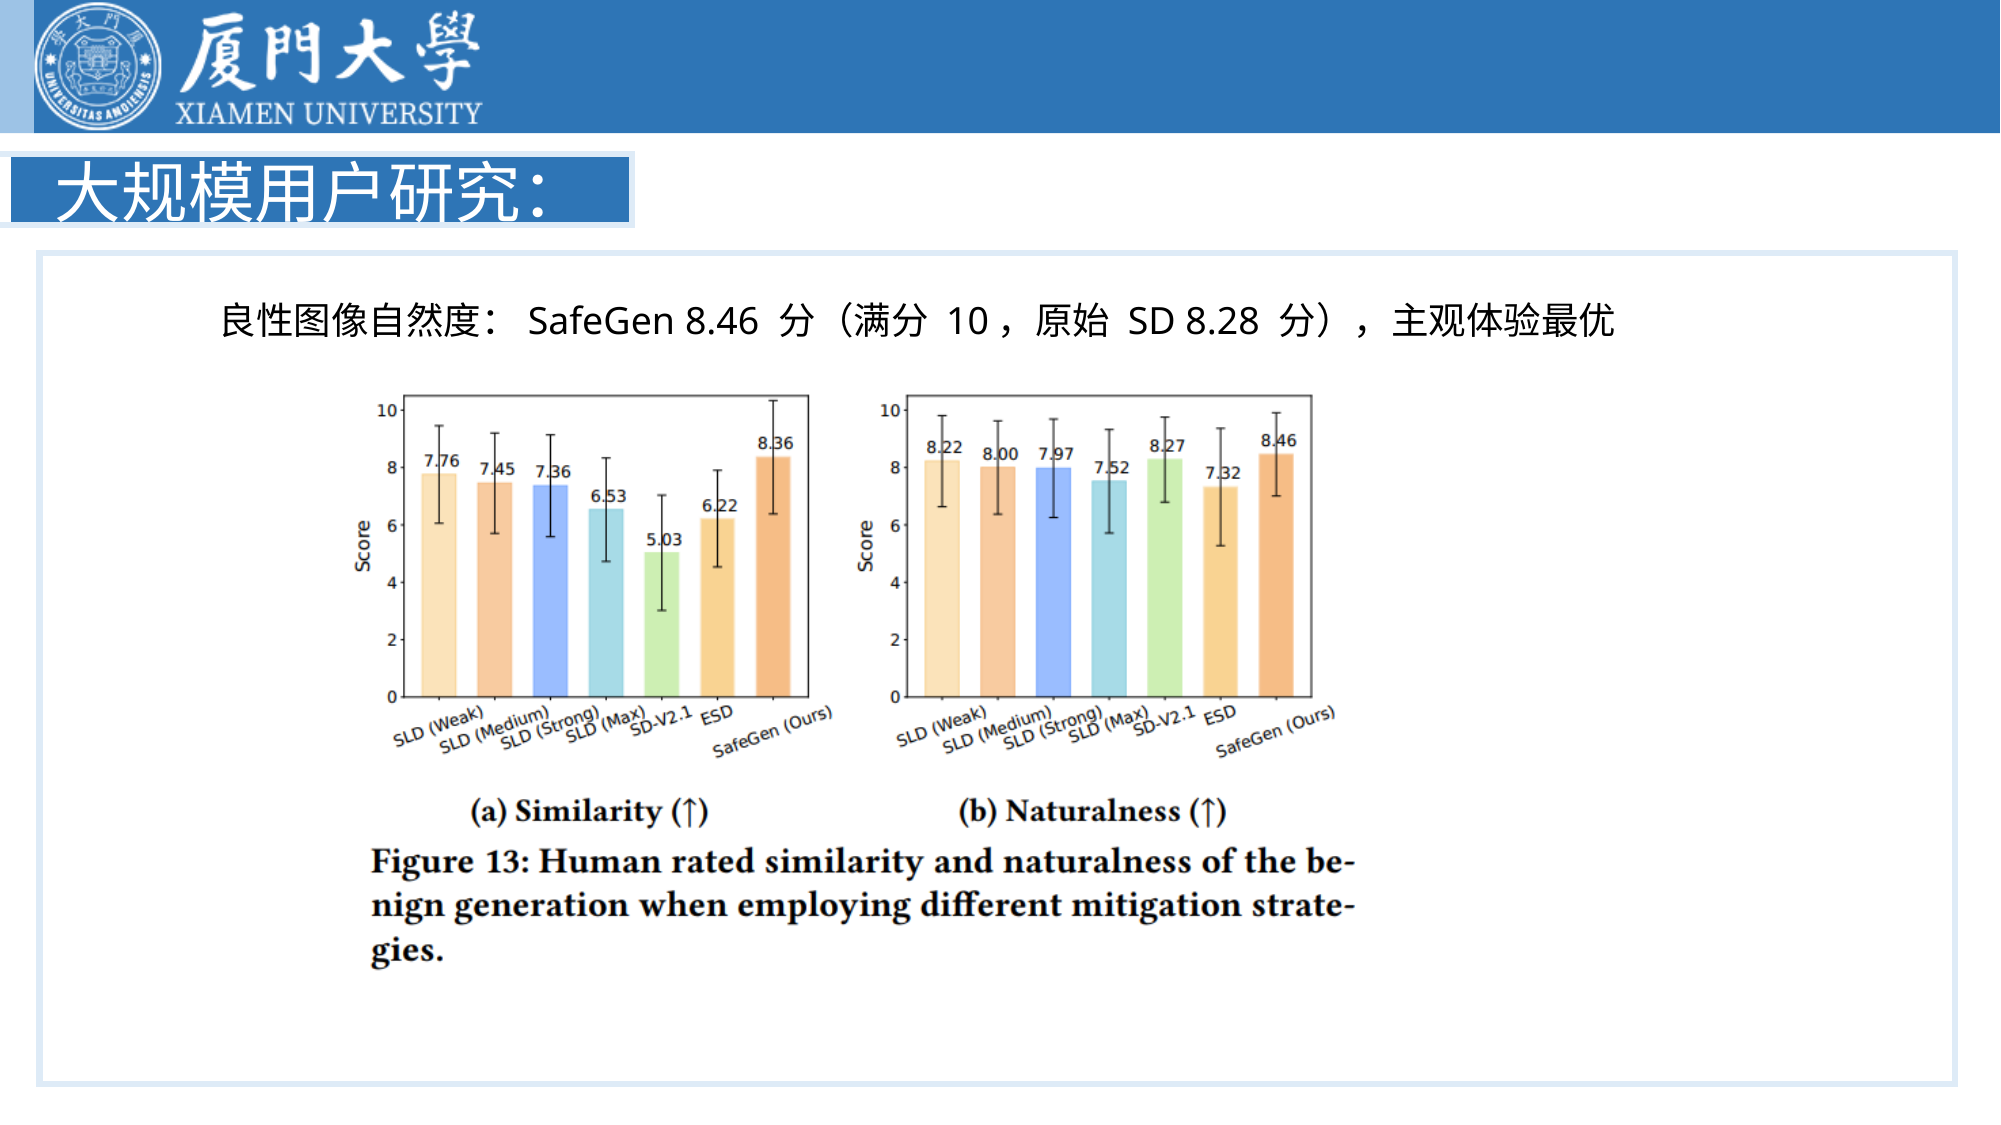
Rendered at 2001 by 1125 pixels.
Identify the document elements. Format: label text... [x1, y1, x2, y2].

picture [307, 350, 1393, 1003]
text_box 良性图像自然度：SafeGen 8.46 分（满分 10，原始 SD 8.28 分），主观体验最优 [204, 289, 1830, 350]
text_box [38, 252, 1956, 1085]
picture [34, 1, 486, 132]
text_box [0, 153, 633, 226]
